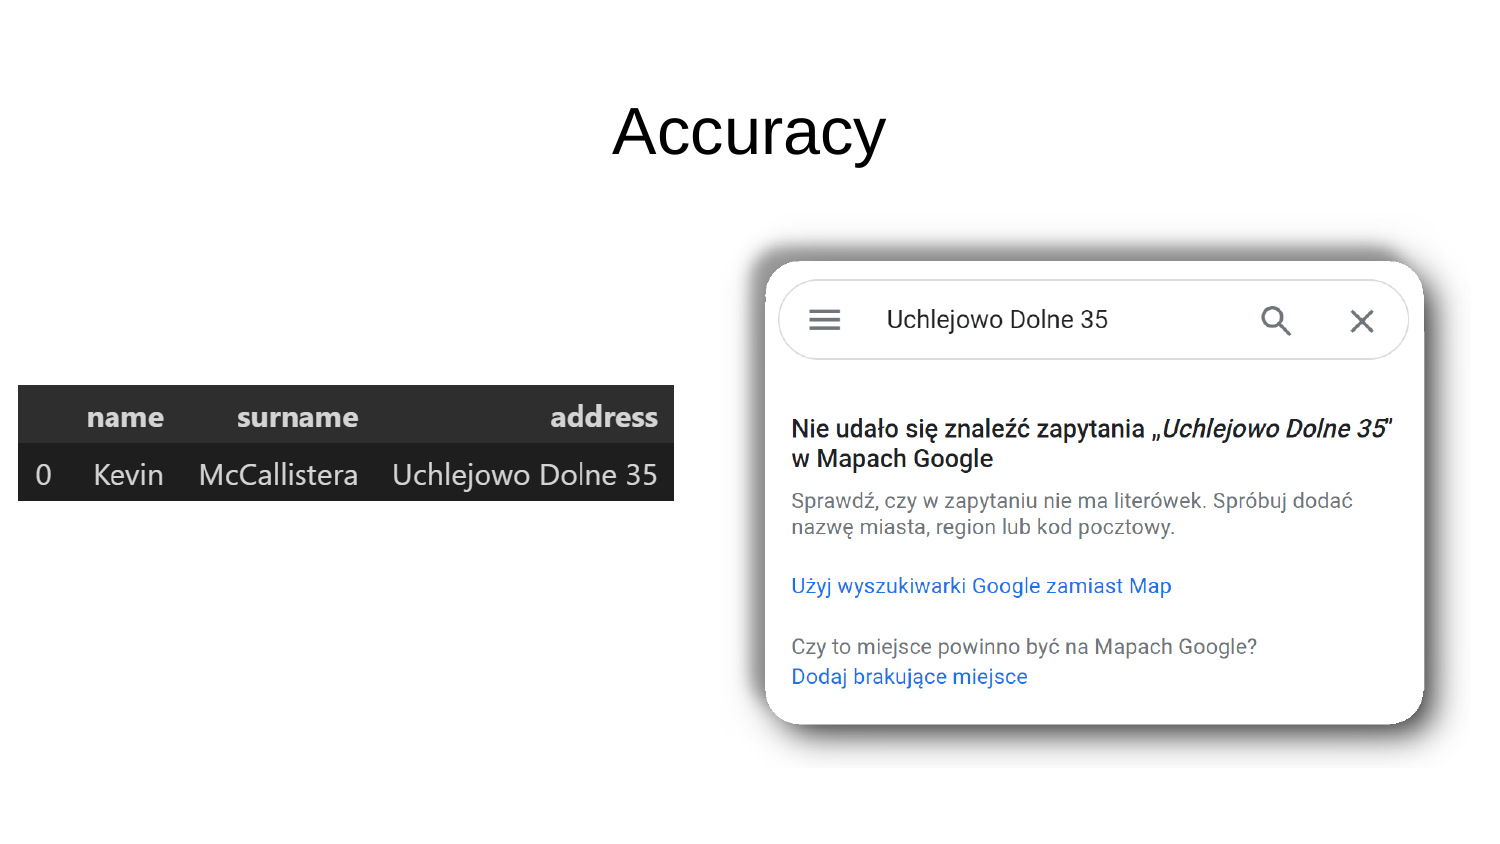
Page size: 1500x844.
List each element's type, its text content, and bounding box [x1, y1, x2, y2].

picture [18, 385, 675, 501]
picture [720, 212, 1472, 769]
title Accuracy [51, 72, 1449, 176]
